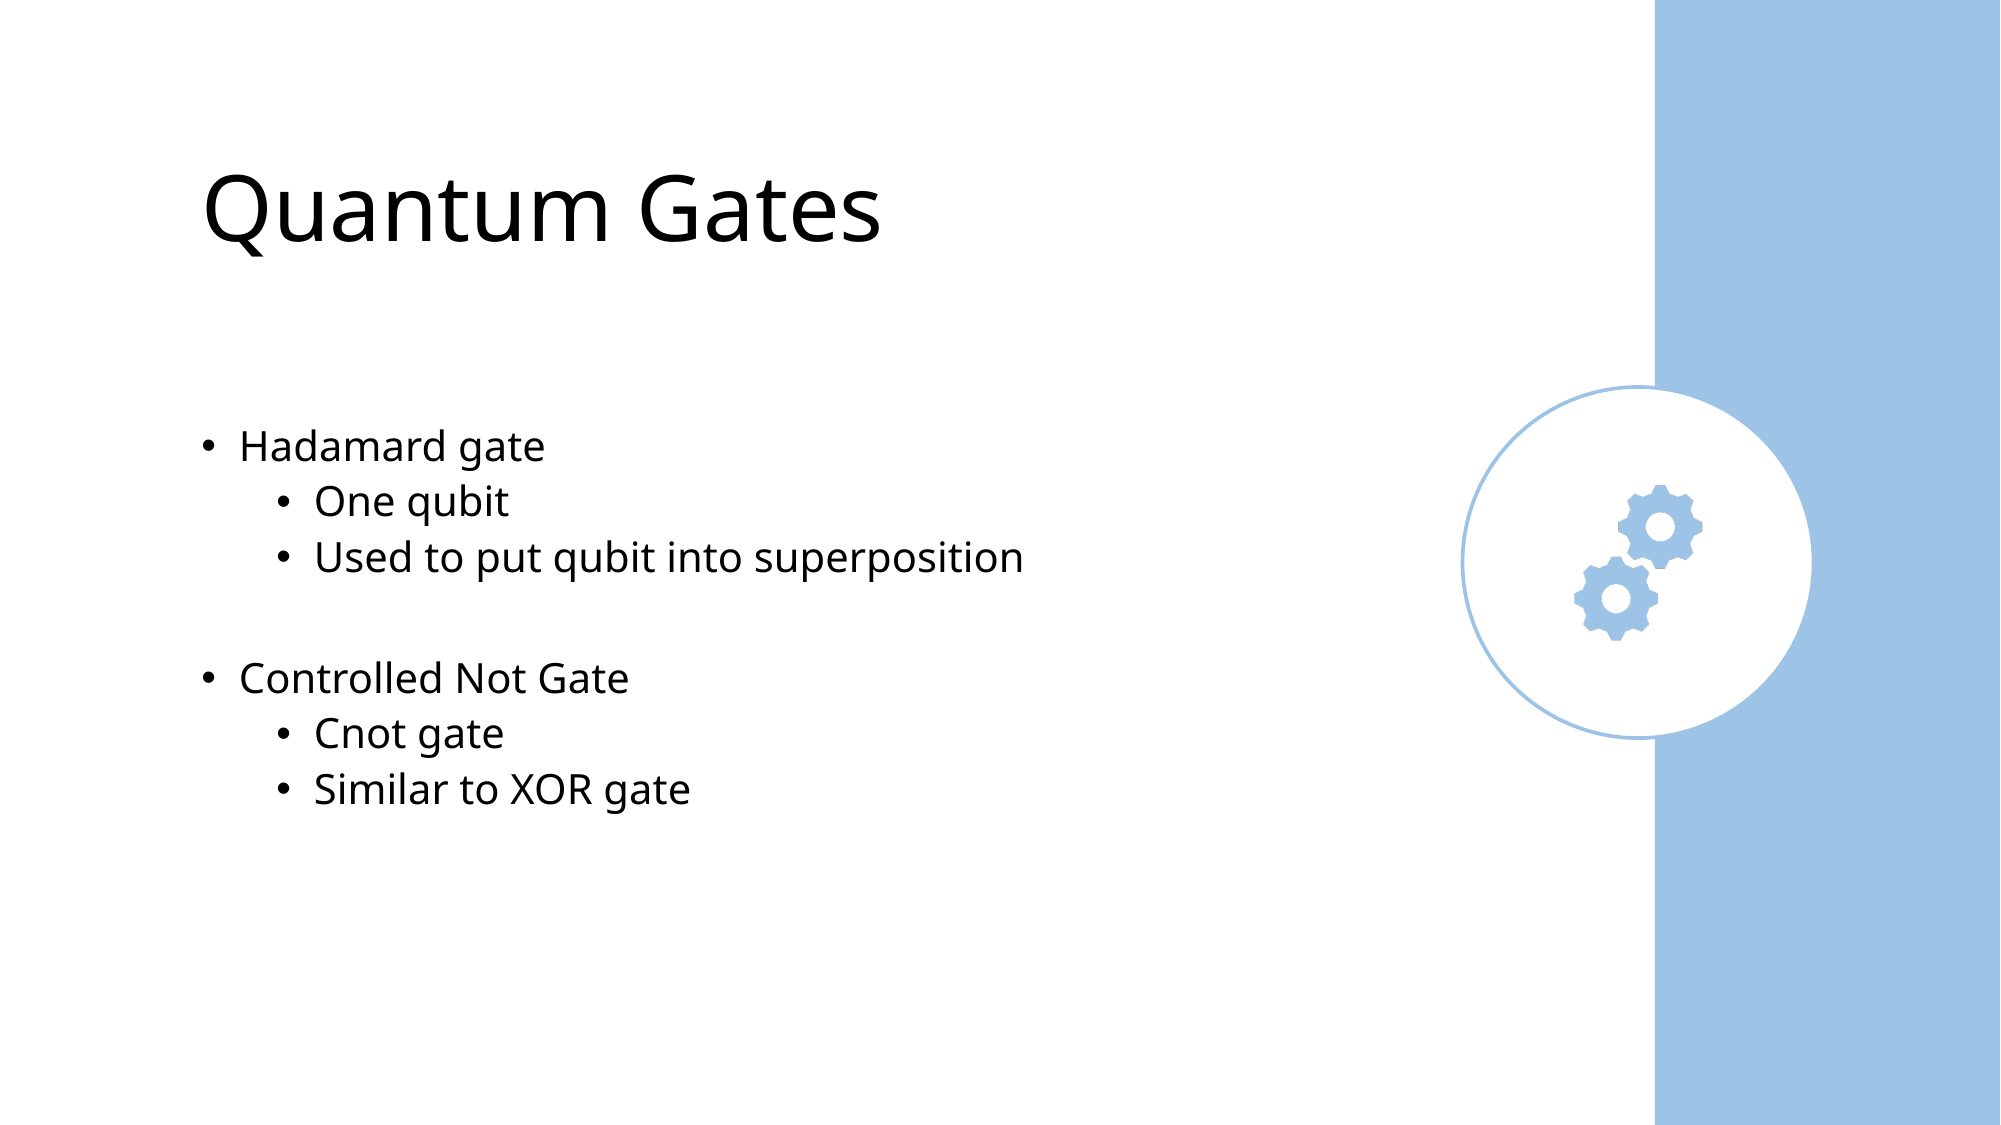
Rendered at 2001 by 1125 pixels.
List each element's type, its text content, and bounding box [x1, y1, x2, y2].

list Hadamard gate One qubit Used to put qubit into superposition Controlled Not Gate Cnot gate Similar to XOR gate [186, 373, 1248, 940]
title Quantum Gates [186, 102, 1413, 321]
picture [1544, 468, 1732, 657]
text_box [1461, 385, 1815, 740]
text_box [1654, 0, 2000, 1125]
